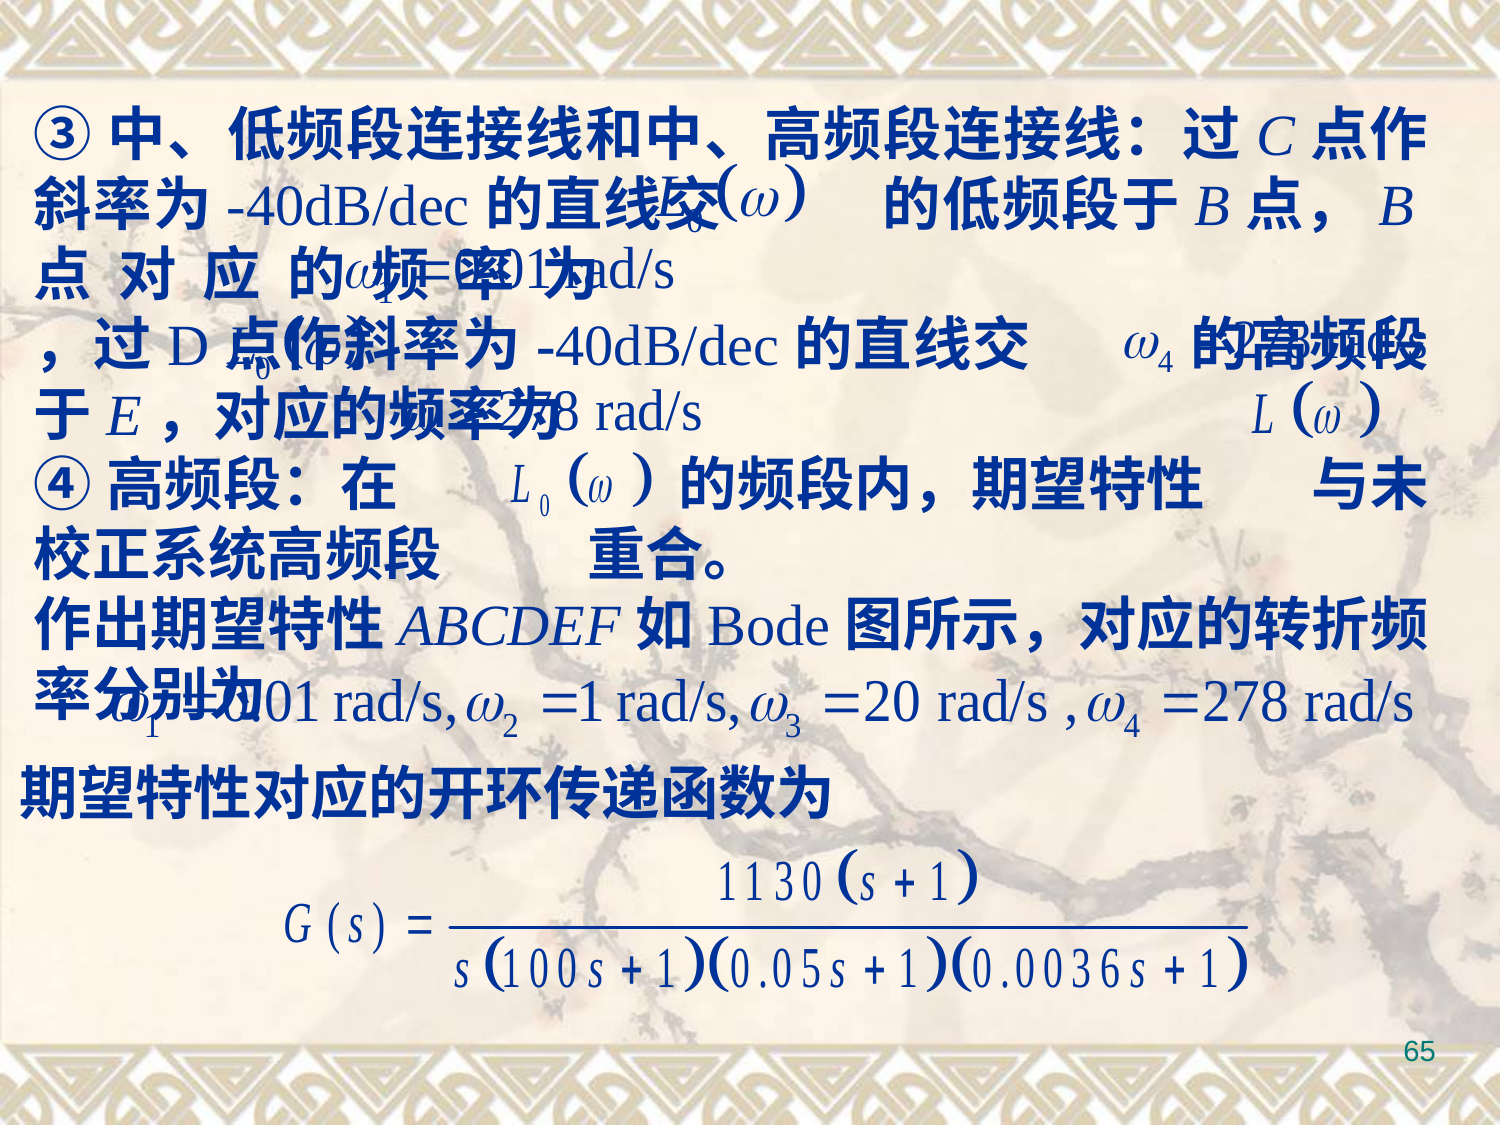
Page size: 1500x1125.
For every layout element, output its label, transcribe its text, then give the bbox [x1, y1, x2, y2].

text_box ③中、低频段连接线和中、高频段连接线：过C点作斜率为-40dB/dec的直线交 的低频段于B点，B点对应的频率为 ，过D点作斜率为-40dB/dec的直线交 的高频段于E，对应的频率为 ④高频段：在 的频段内，期望特性 与未校正系统高频段 重合。 作出期望特性ABCDEF如Bode图所示，对应的转折频率分别为 [19, 90, 1443, 735]
picture [217, 151, 813, 398]
text_box 65 [1074, 1024, 1451, 1103]
picture [395, 376, 715, 532]
text_box 期望特性对应的开环传递函数为 [4, 748, 1429, 834]
picture [102, 660, 1429, 752]
picture [276, 840, 1255, 1016]
picture [1115, 302, 1440, 464]
